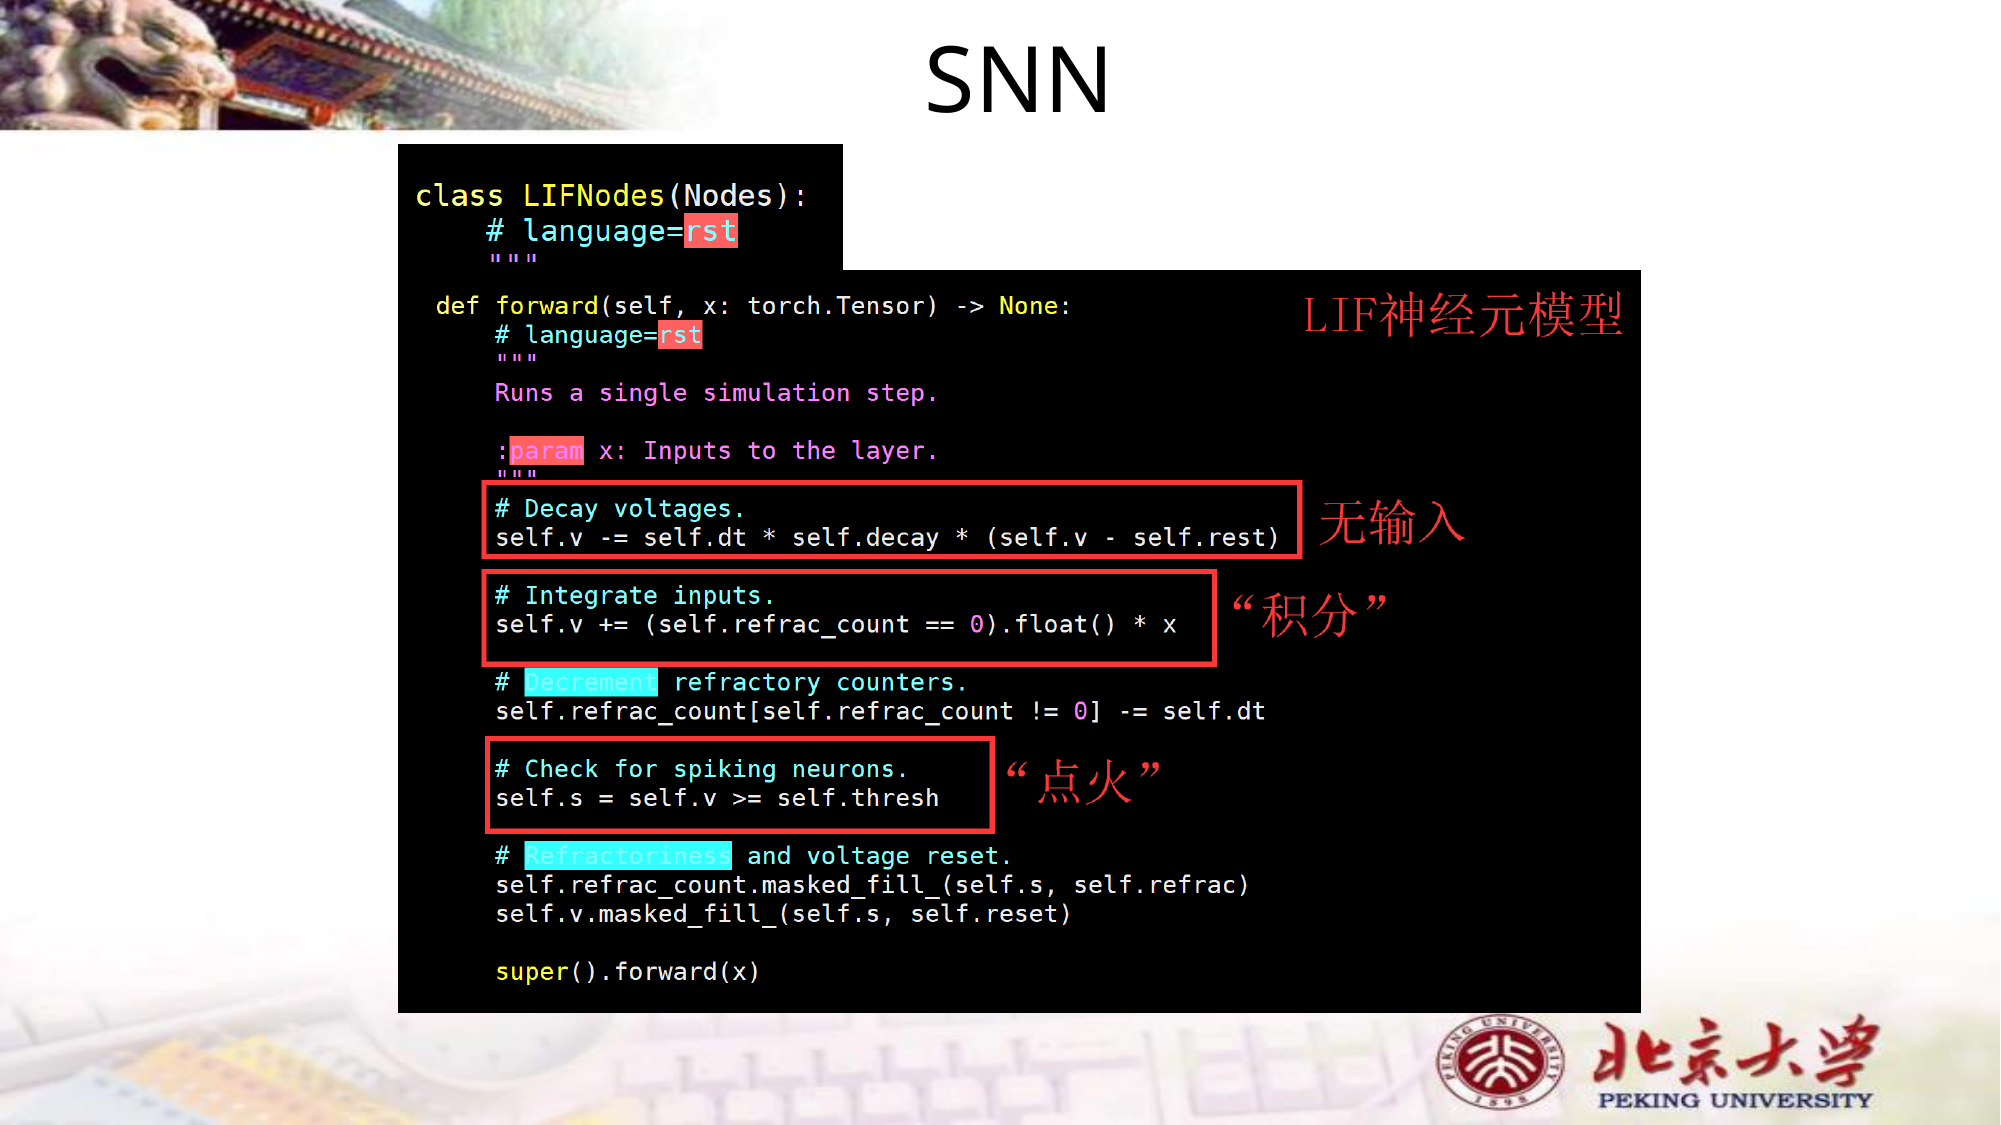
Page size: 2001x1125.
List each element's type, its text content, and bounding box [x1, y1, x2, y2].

picture [0, 0, 2001, 1125]
text_box SNN [669, 13, 1371, 139]
